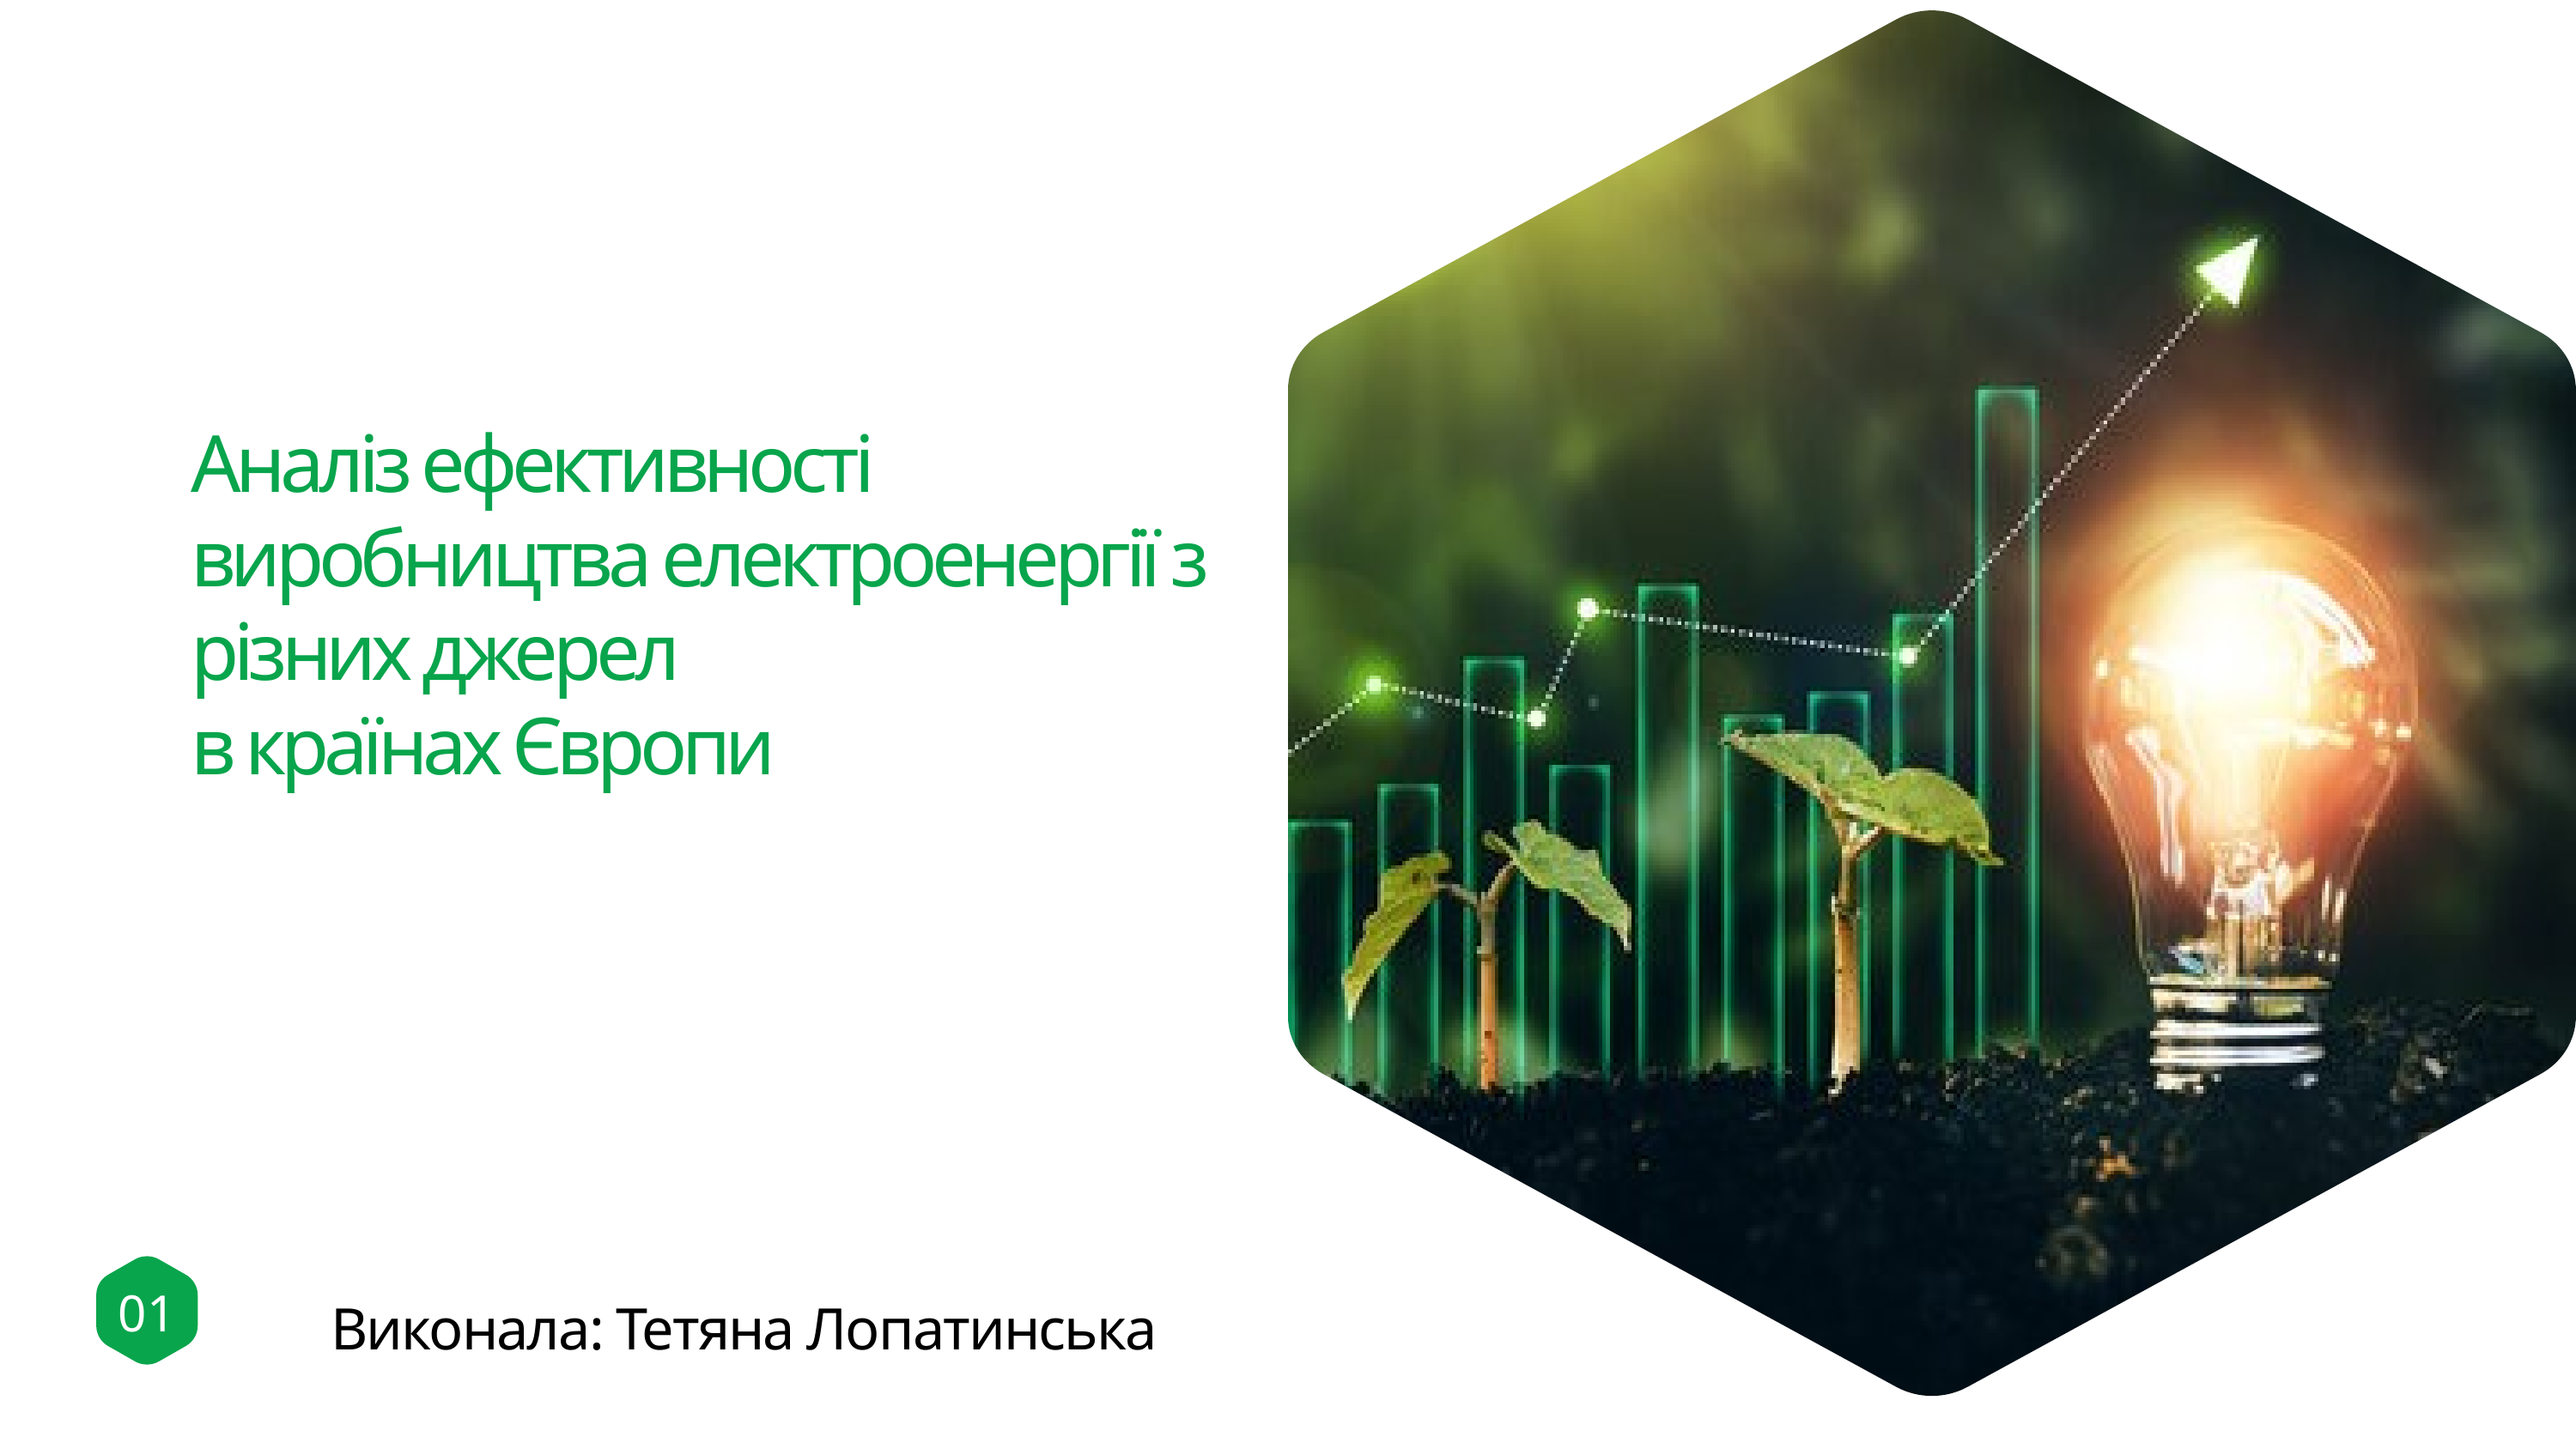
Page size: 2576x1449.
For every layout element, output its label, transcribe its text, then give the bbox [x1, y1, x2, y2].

text_box Аналіз ефективності виробництва електроенергії з різних джерел в країнах Європи [191, 413, 1230, 791]
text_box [95, 1252, 198, 1369]
text_box Виконала: Тетяна Лопатинська [331, 1281, 1283, 1361]
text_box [1287, 0, 2576, 1407]
